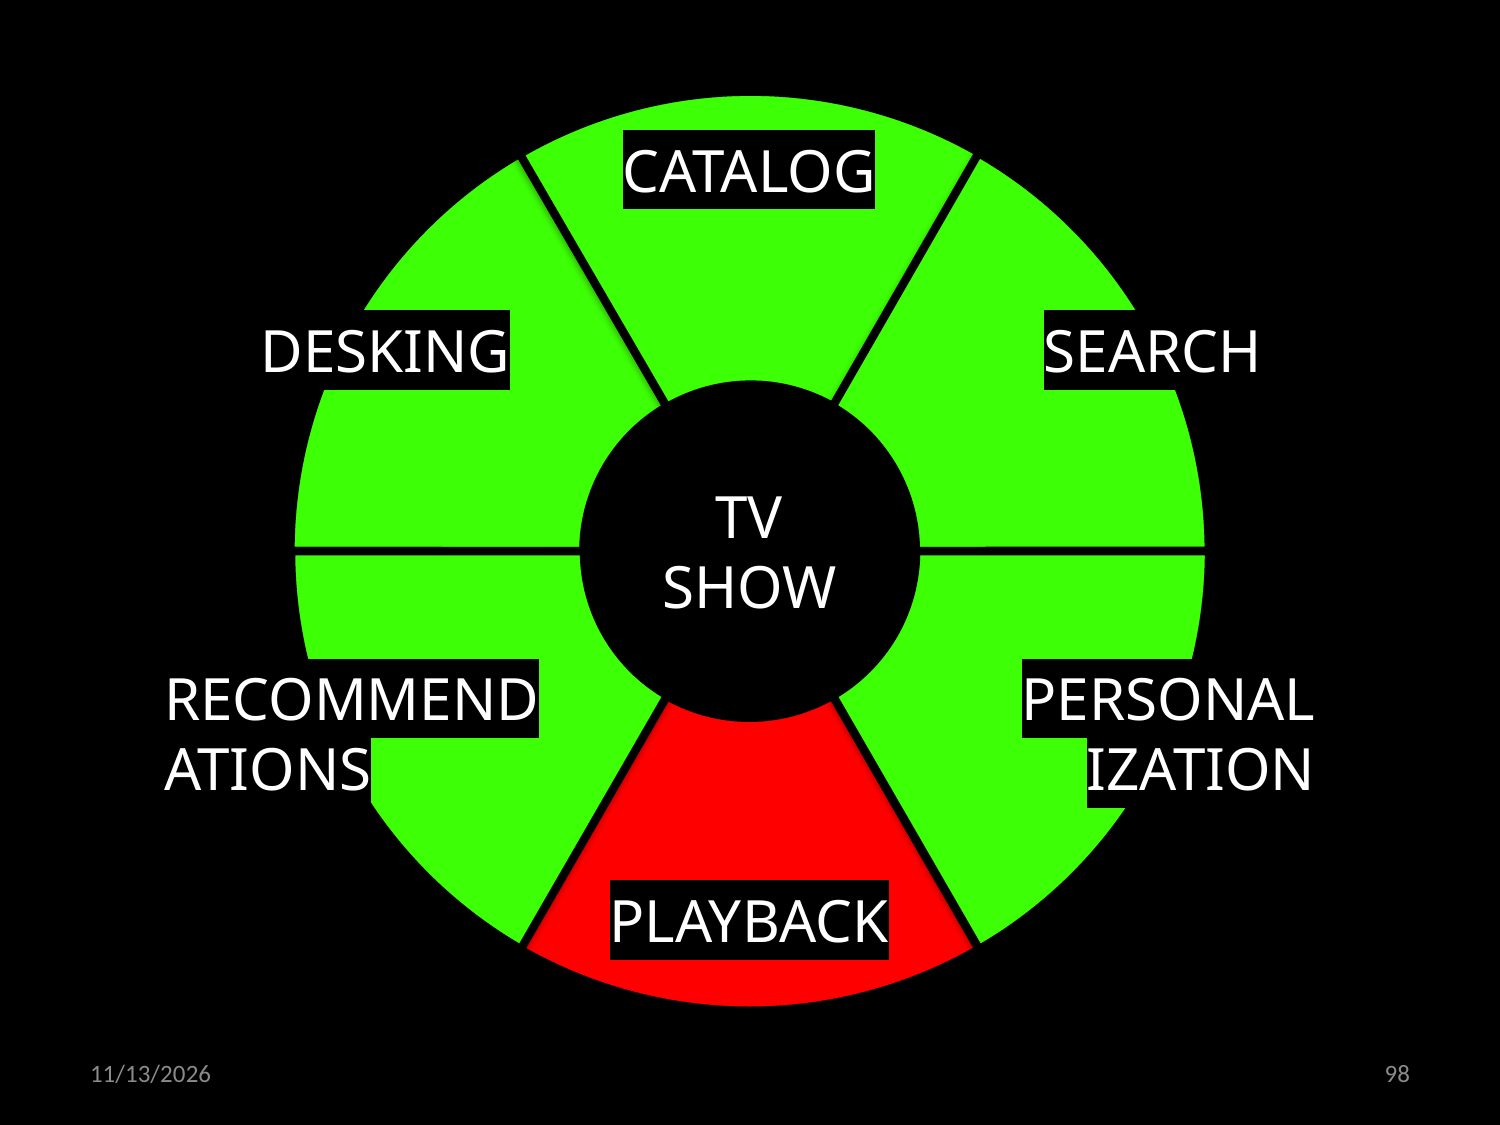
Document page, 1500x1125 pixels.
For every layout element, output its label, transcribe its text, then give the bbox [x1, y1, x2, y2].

text_box [832, 550, 1210, 950]
text_box DESKING [246, 306, 526, 392]
text_box [524, 696, 974, 1012]
text_box [289, 154, 662, 550]
slide_number 98 [1074, 1042, 1425, 1103]
text_box PERSONAL IZATION [1006, 655, 1330, 810]
text_box PLAYBACK [594, 876, 904, 962]
text_box TV SHOW [647, 472, 852, 628]
text_box [519, 90, 980, 408]
text_box [831, 152, 1210, 550]
text_box SEARCH [1029, 306, 1277, 392]
text_box CATALOG [607, 126, 891, 212]
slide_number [75, 1042, 425, 1103]
text_box RECOMMEND ATIONS [149, 655, 554, 810]
text_box [290, 550, 668, 950]
